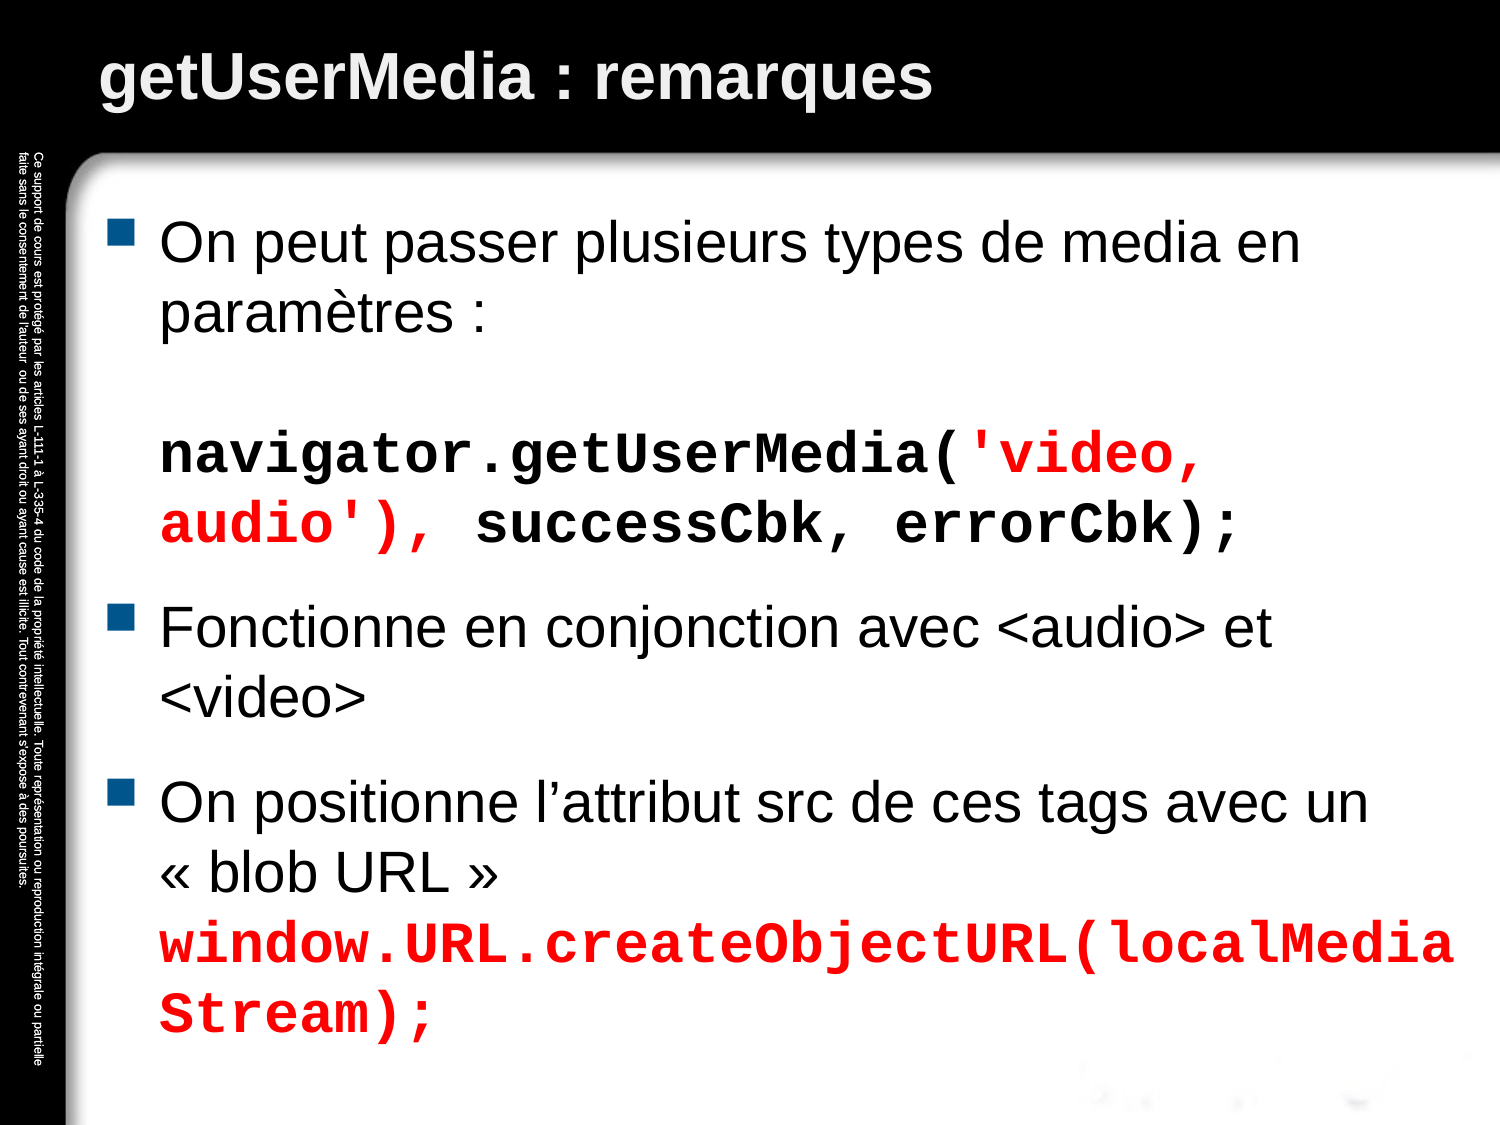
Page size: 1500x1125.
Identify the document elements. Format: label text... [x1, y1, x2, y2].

list On peut passer plusieurs types de media en paramètres : navigator.getUserMedia('video, audio'), successCbk, errorCbk); Fonctionne en conjonction avec <audio> et <video> On positionne l’attribut src de ces tags avec un « blob URL » window.URL.createObjectURL(localMediaStream); [88, 196, 1495, 972]
title getUserMedia : remarques [83, 28, 1472, 117]
picture [0, 0, 1500, 1125]
